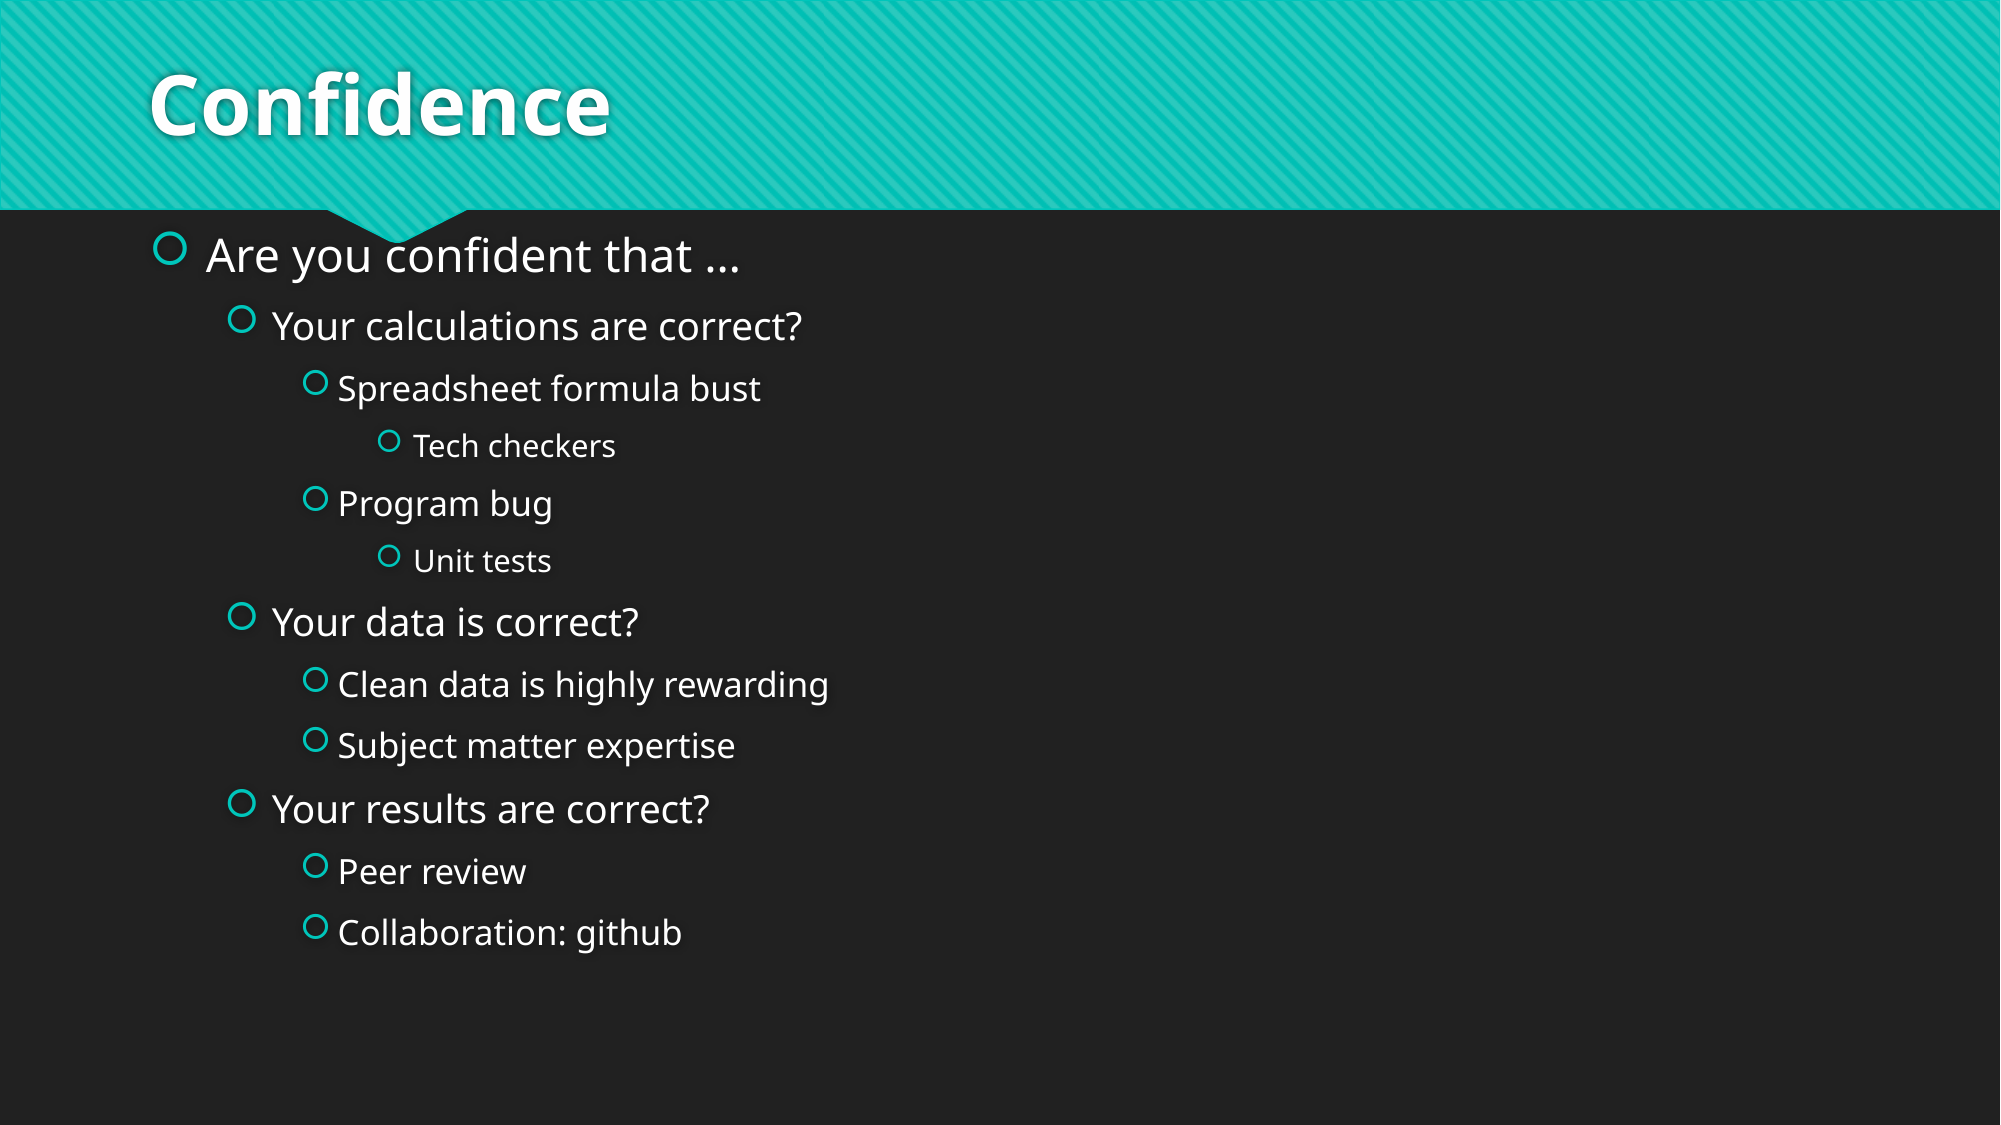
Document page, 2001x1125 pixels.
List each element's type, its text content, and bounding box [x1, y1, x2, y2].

list Are you confident that … Your calculations are correct? Spreadsheet formula bust Tech checkers Program bug Unit tests Your data is correct? Clean data is highly rewarding Subject matter expertise Your results are correct? Peer review Collaboration: github [134, 217, 1866, 962]
title Confidence [132, 0, 1868, 205]
